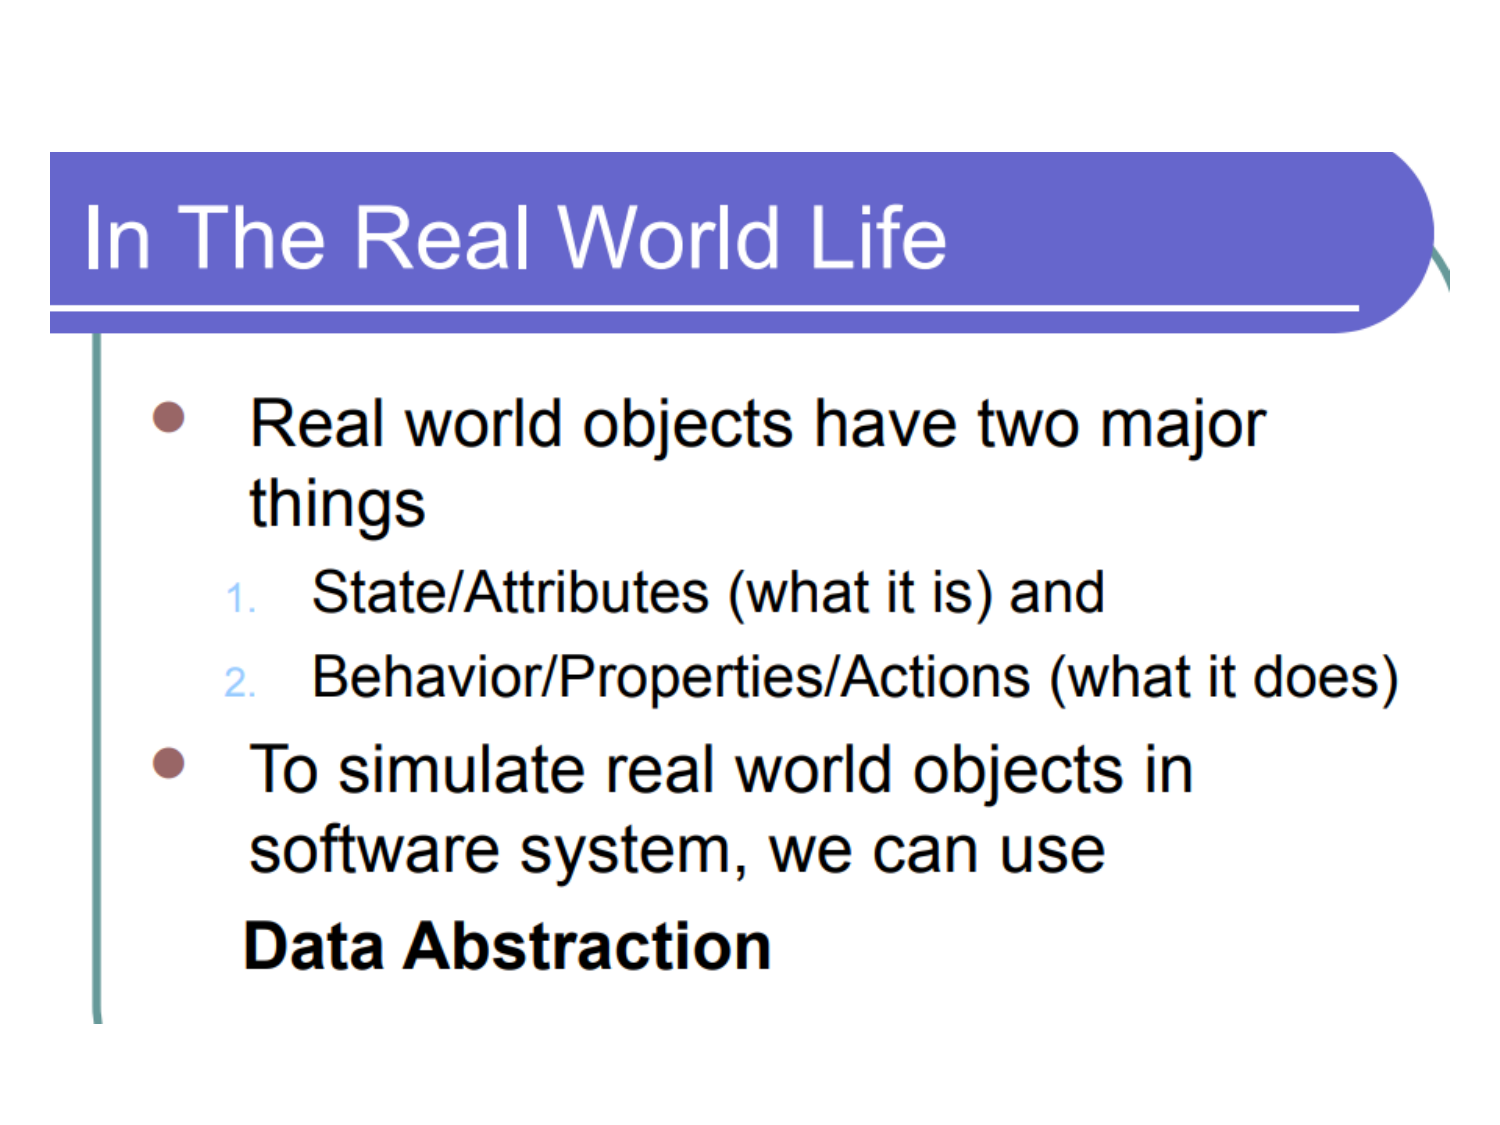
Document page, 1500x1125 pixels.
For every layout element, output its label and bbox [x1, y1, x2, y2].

picture [49, 152, 1451, 1024]
